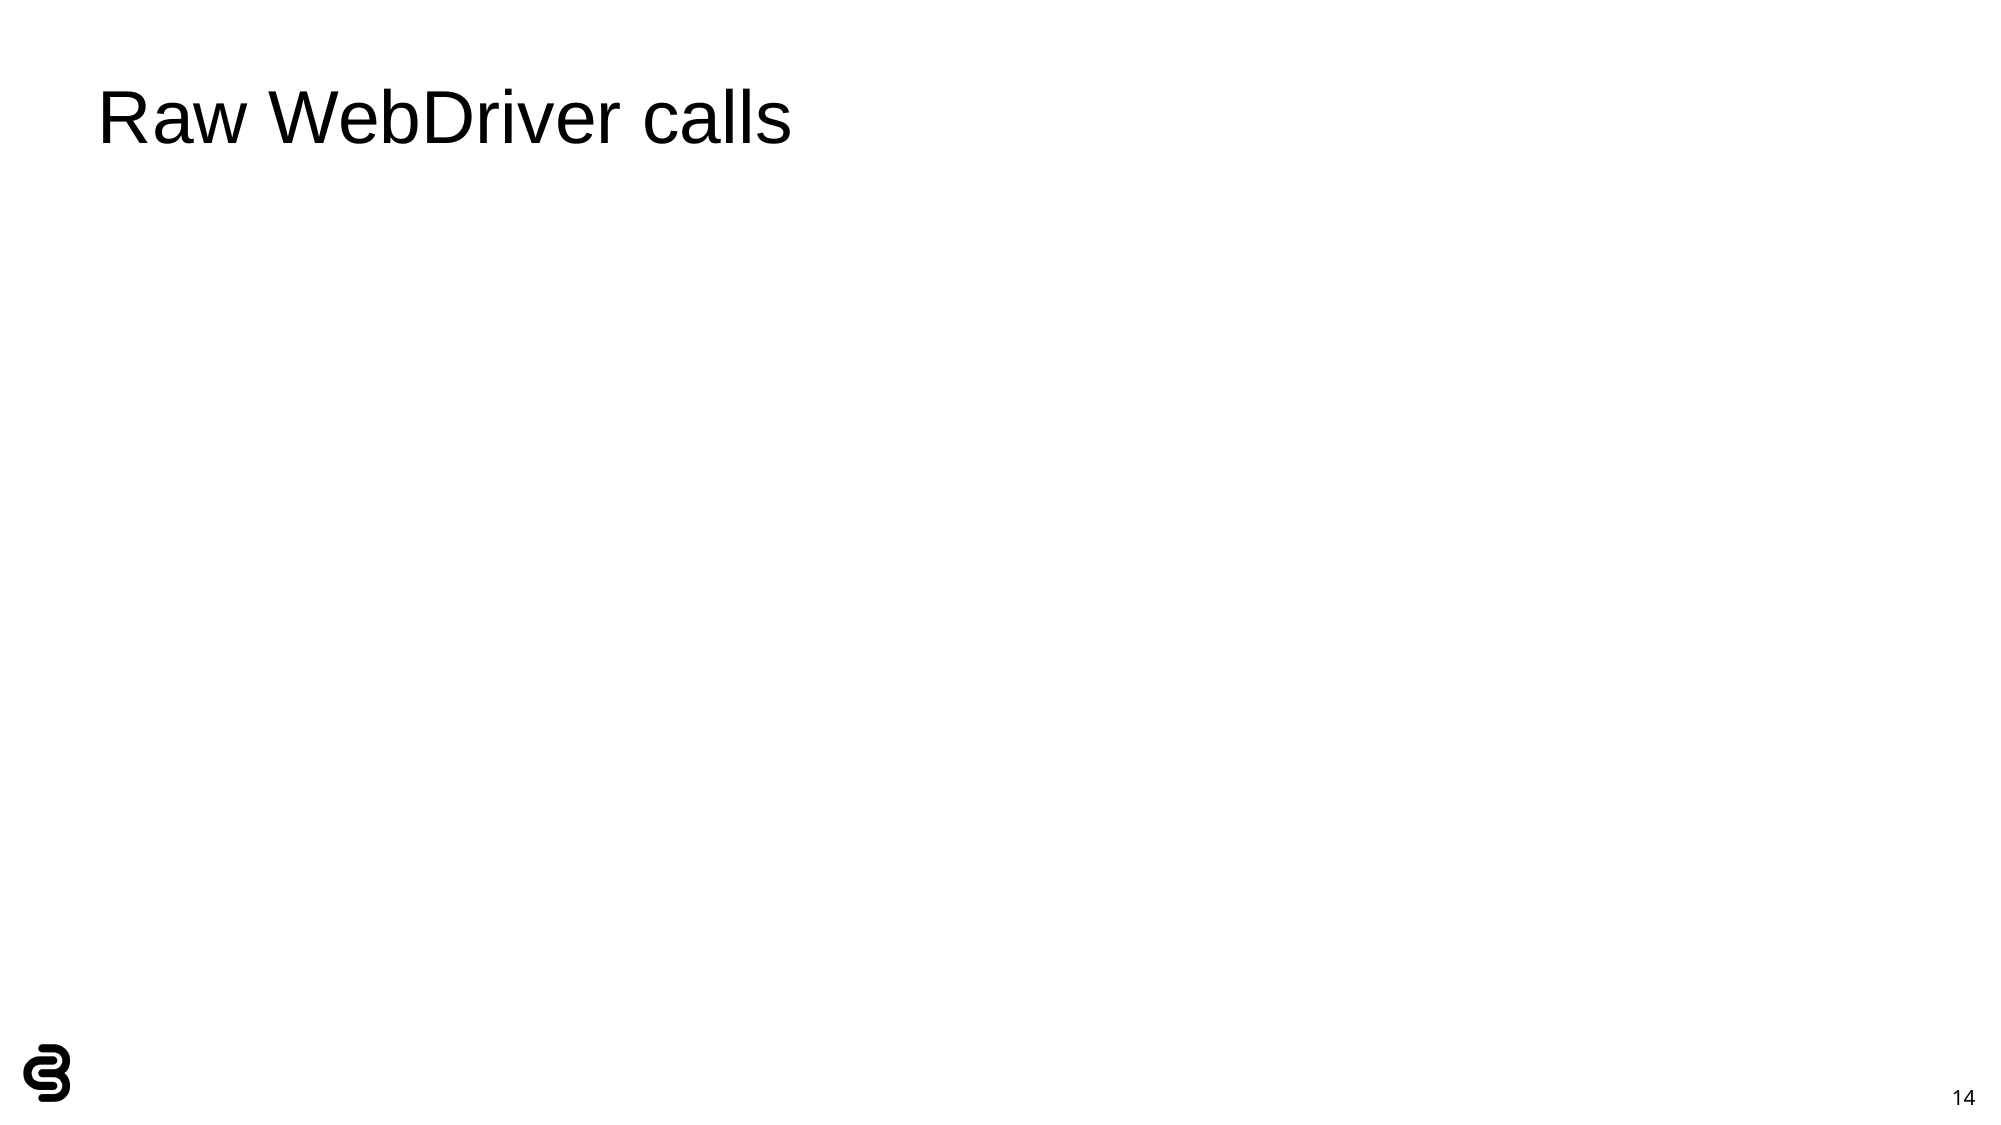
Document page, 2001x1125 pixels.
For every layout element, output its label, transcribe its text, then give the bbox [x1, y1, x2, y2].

title Raw WebDriver calls [82, 48, 1936, 191]
picture [23, 1044, 70, 1102]
